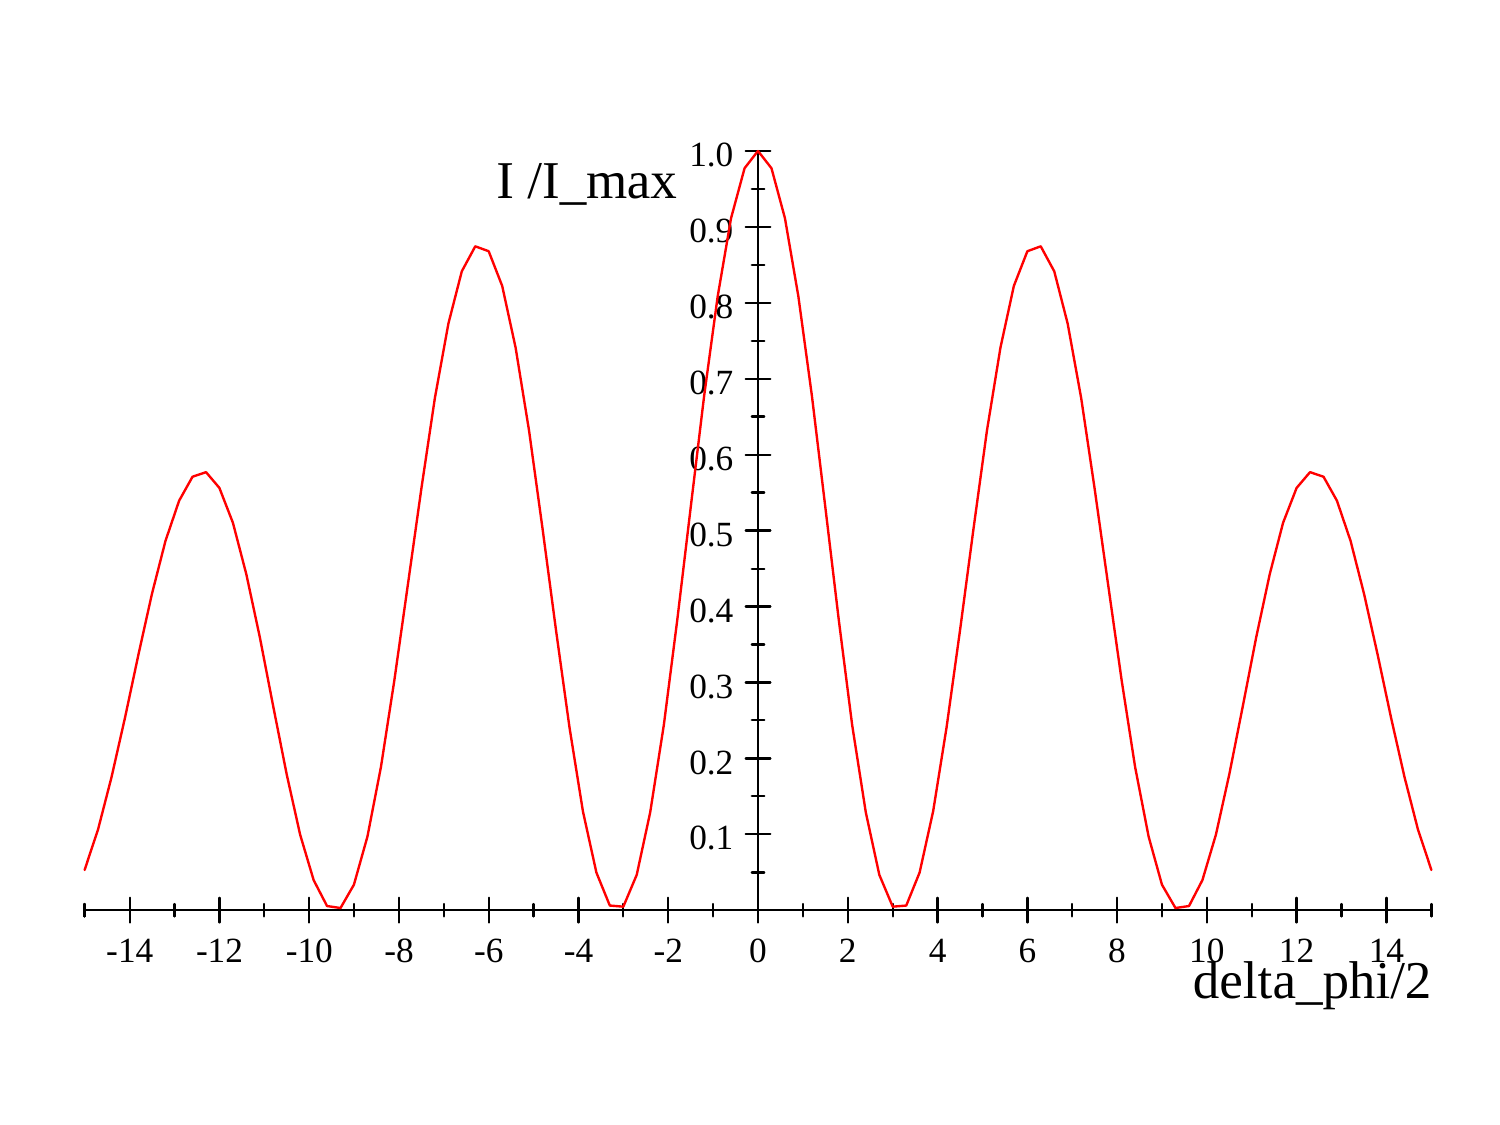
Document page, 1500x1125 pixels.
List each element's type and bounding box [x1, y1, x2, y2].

picture [59, 102, 1458, 1035]
